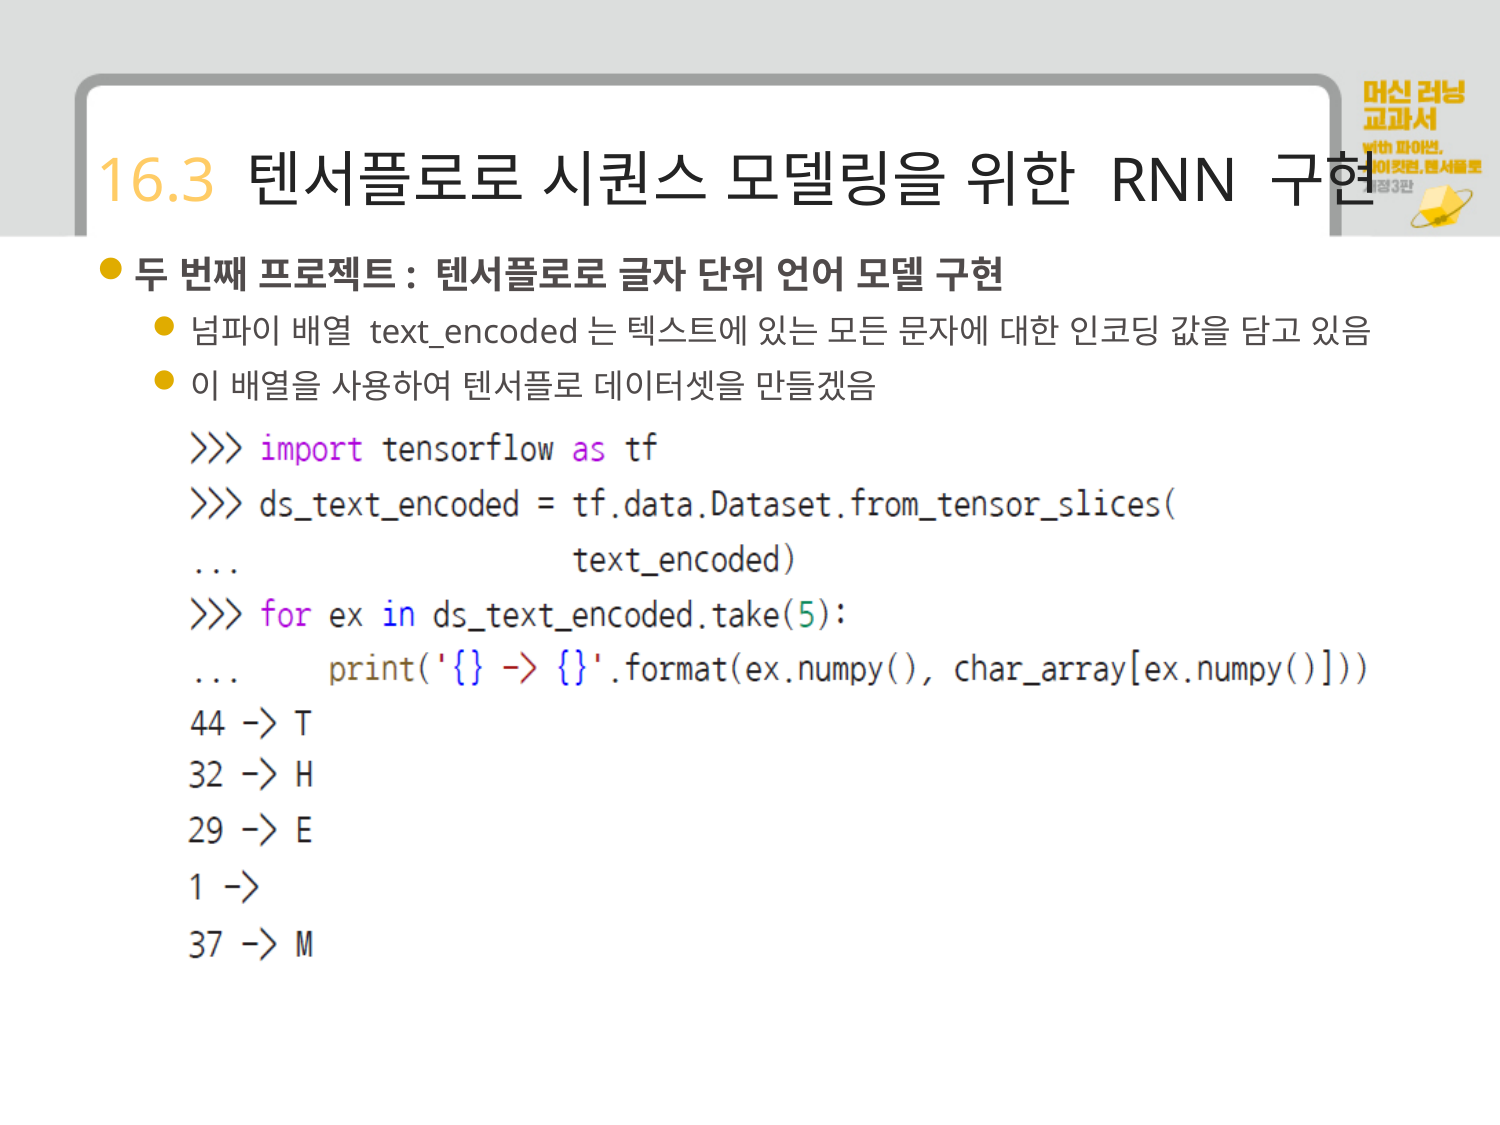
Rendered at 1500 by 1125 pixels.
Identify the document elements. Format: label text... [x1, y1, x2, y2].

picture [0, 0, 1500, 1125]
list 두 번째 프로젝트: 텐서플로로 글자 단위 언어 모델 구현 넘파이 배열 text_encoded는 텍스트에 있는 모든 문자에 대한 인코딩 값을 담고 있음 이 배열을 사용하여 텐서플로 데이터셋을 만들겠음 [81, 239, 1459, 1054]
title 16.3 텐서플로로 시퀀스 모델링을 위한 RNN 구현 [81, 90, 1412, 222]
